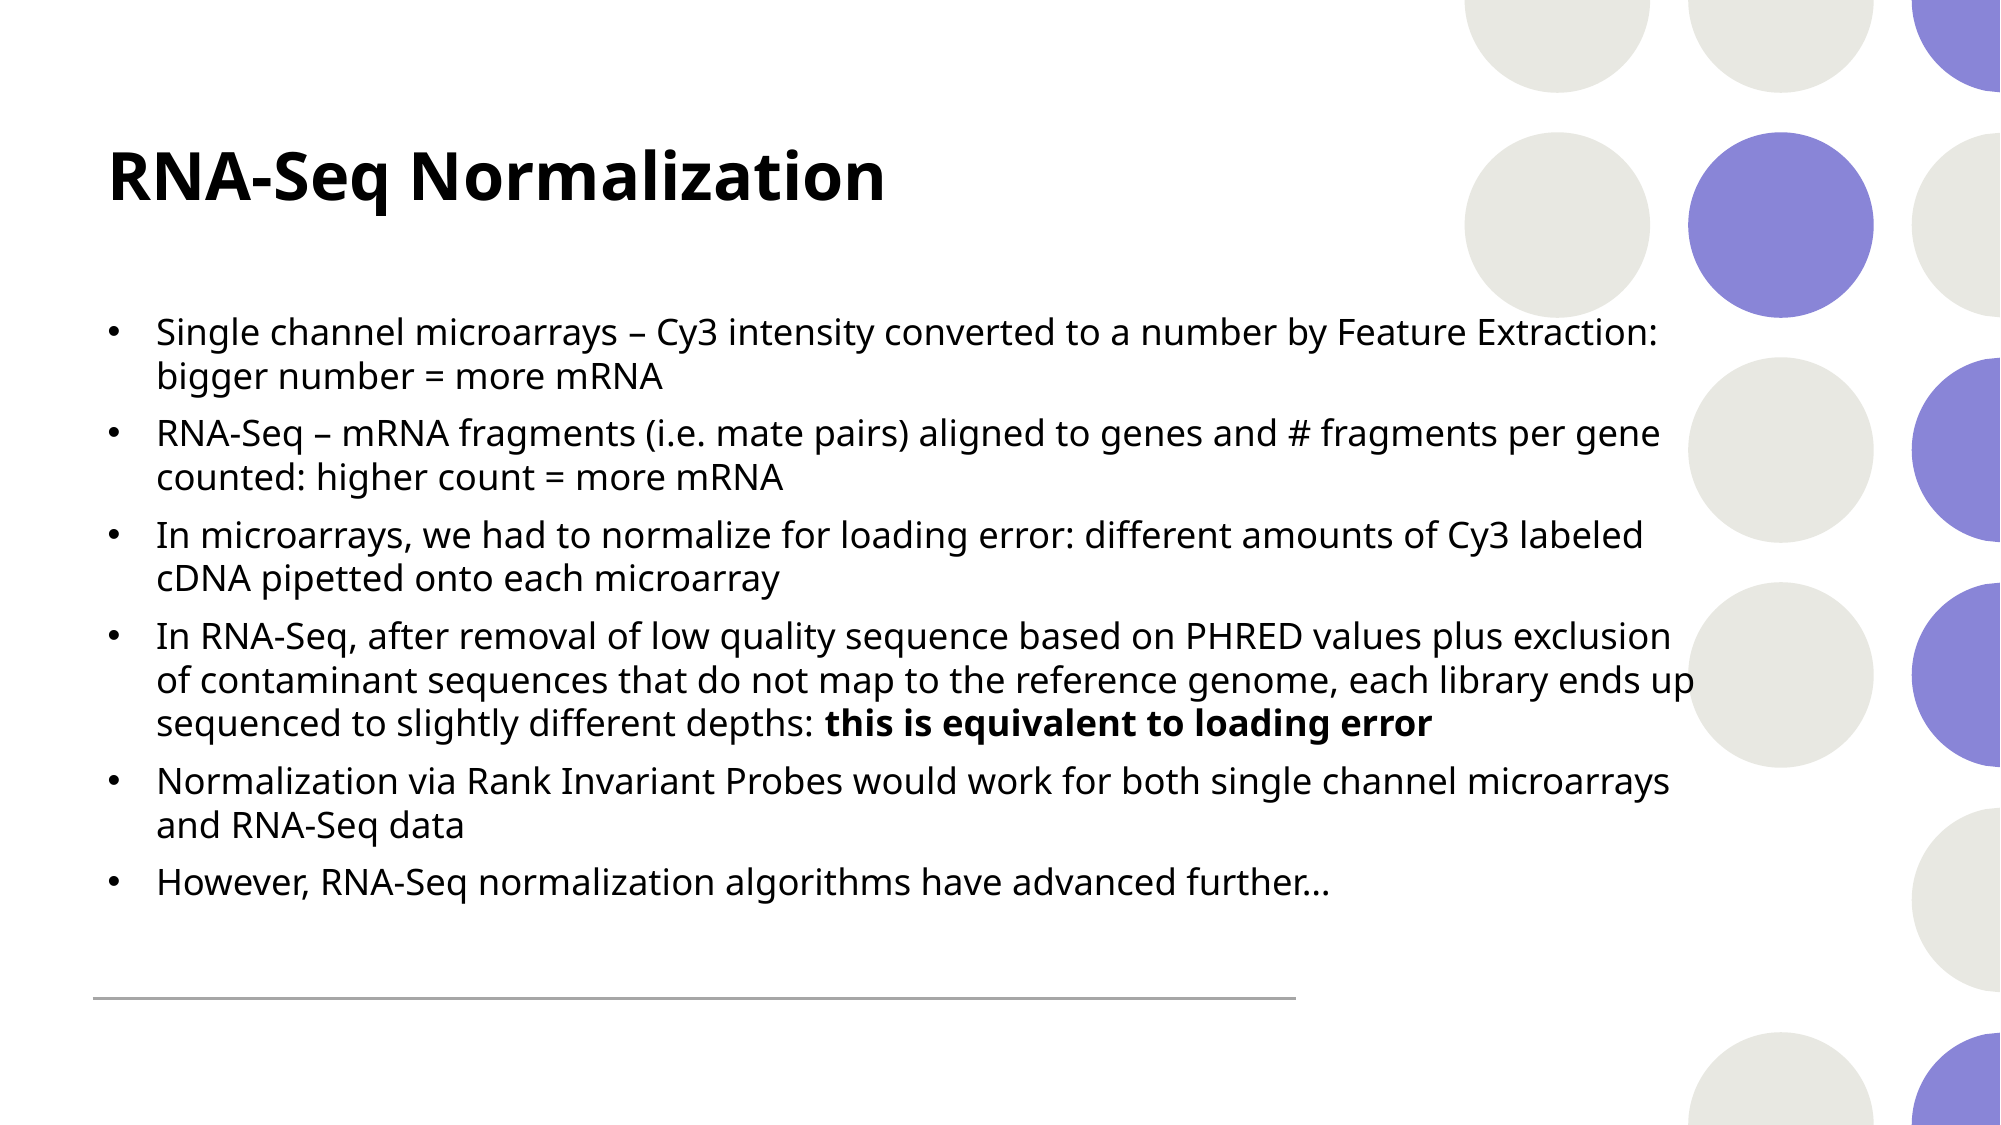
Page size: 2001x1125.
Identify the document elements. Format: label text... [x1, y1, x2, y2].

list Single channel microarrays – Cy3 intensity converted to a number by Feature Extraction: bigger number = more mRNA RNA-Seq – mRNA fragments (i.e. mate pairs) aligned to genes and # fragments per gene counted: higher count = more mRNA In microarrays, we had to normalize for loading error: different amounts of Cy3 labeled cDNA pipetted onto each microarray In RNA-Seq, after removal of low quality sequence based on PHRED values plus exclusion of contaminant sequences that do not map to the reference genome, each library ends up sequenced to slightly different depths: this is equivalent to loading error Normalization via Rank Invariant Probes would work for both single channel microarrays and RNA-Seq data However, RNA-Seq normalization algorithms have advanced further… [92, 301, 1728, 946]
title RNA-Seq Normalization [92, 126, 1297, 301]
